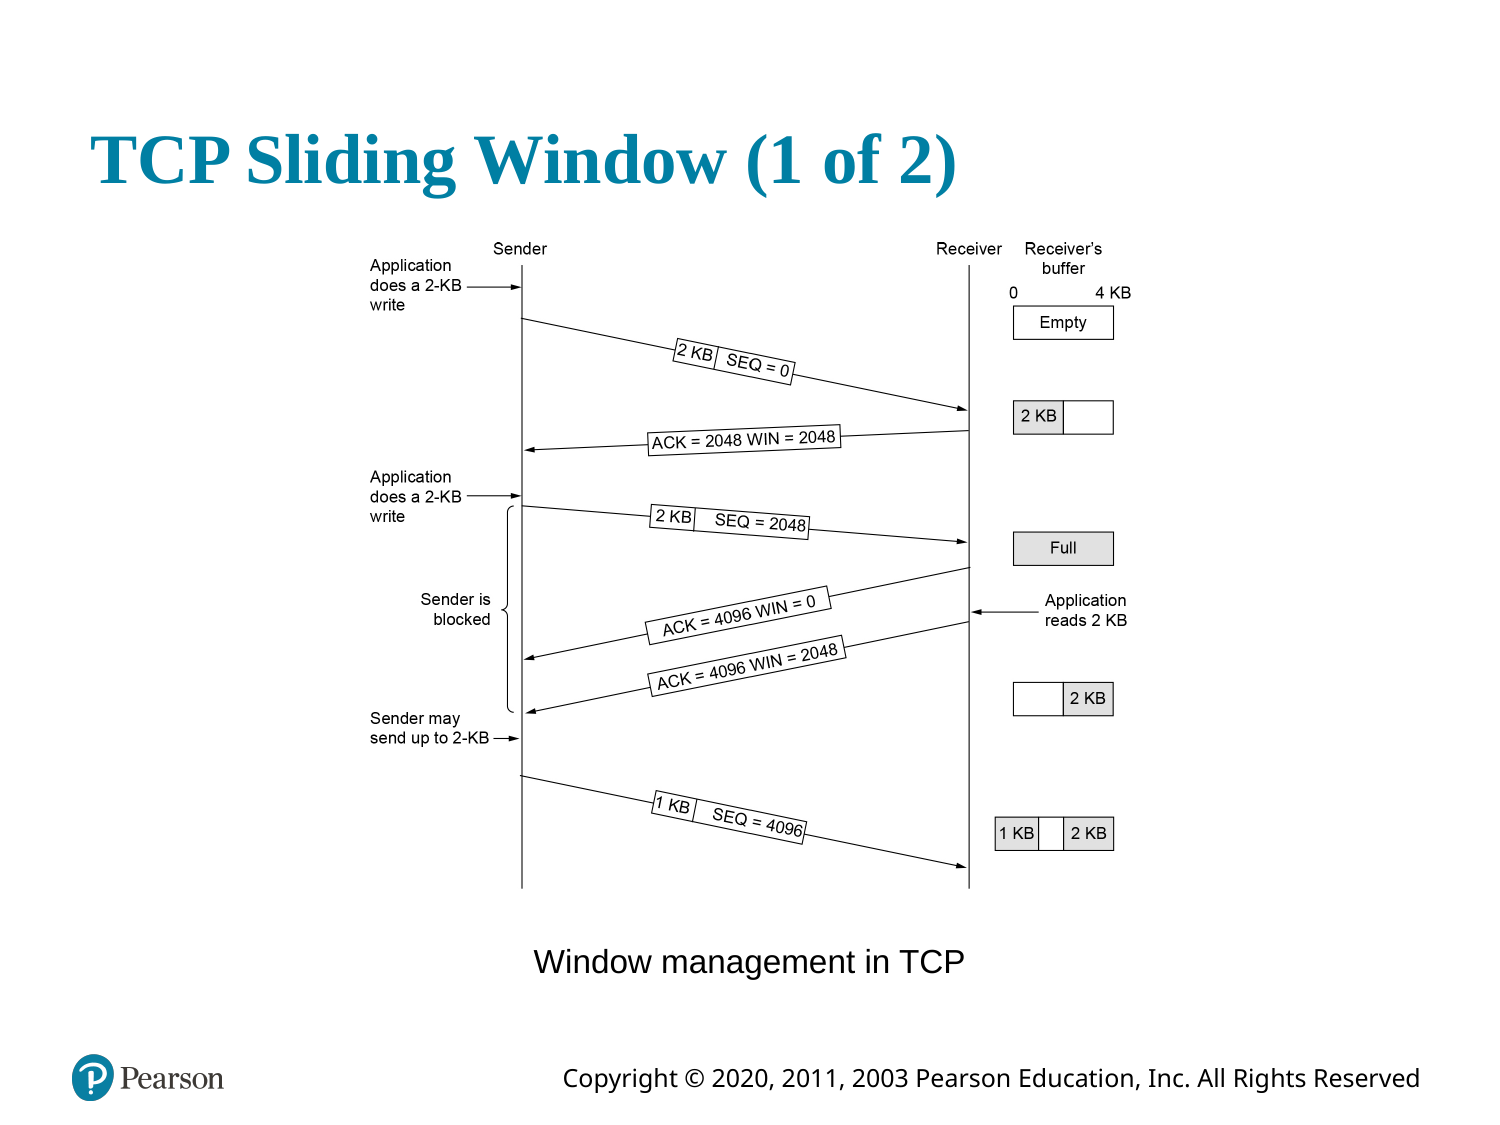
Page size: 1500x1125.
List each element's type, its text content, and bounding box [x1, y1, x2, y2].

title TCP Sliding Window (1 of 2) [75, 37, 1425, 213]
picture [72, 1087, 83, 1101]
picture [369, 241, 1131, 889]
picture [72, 1054, 88, 1070]
list Window management in TCP [75, 828, 1425, 996]
picture [80, 1063, 106, 1088]
picture [98, 1054, 224, 1101]
